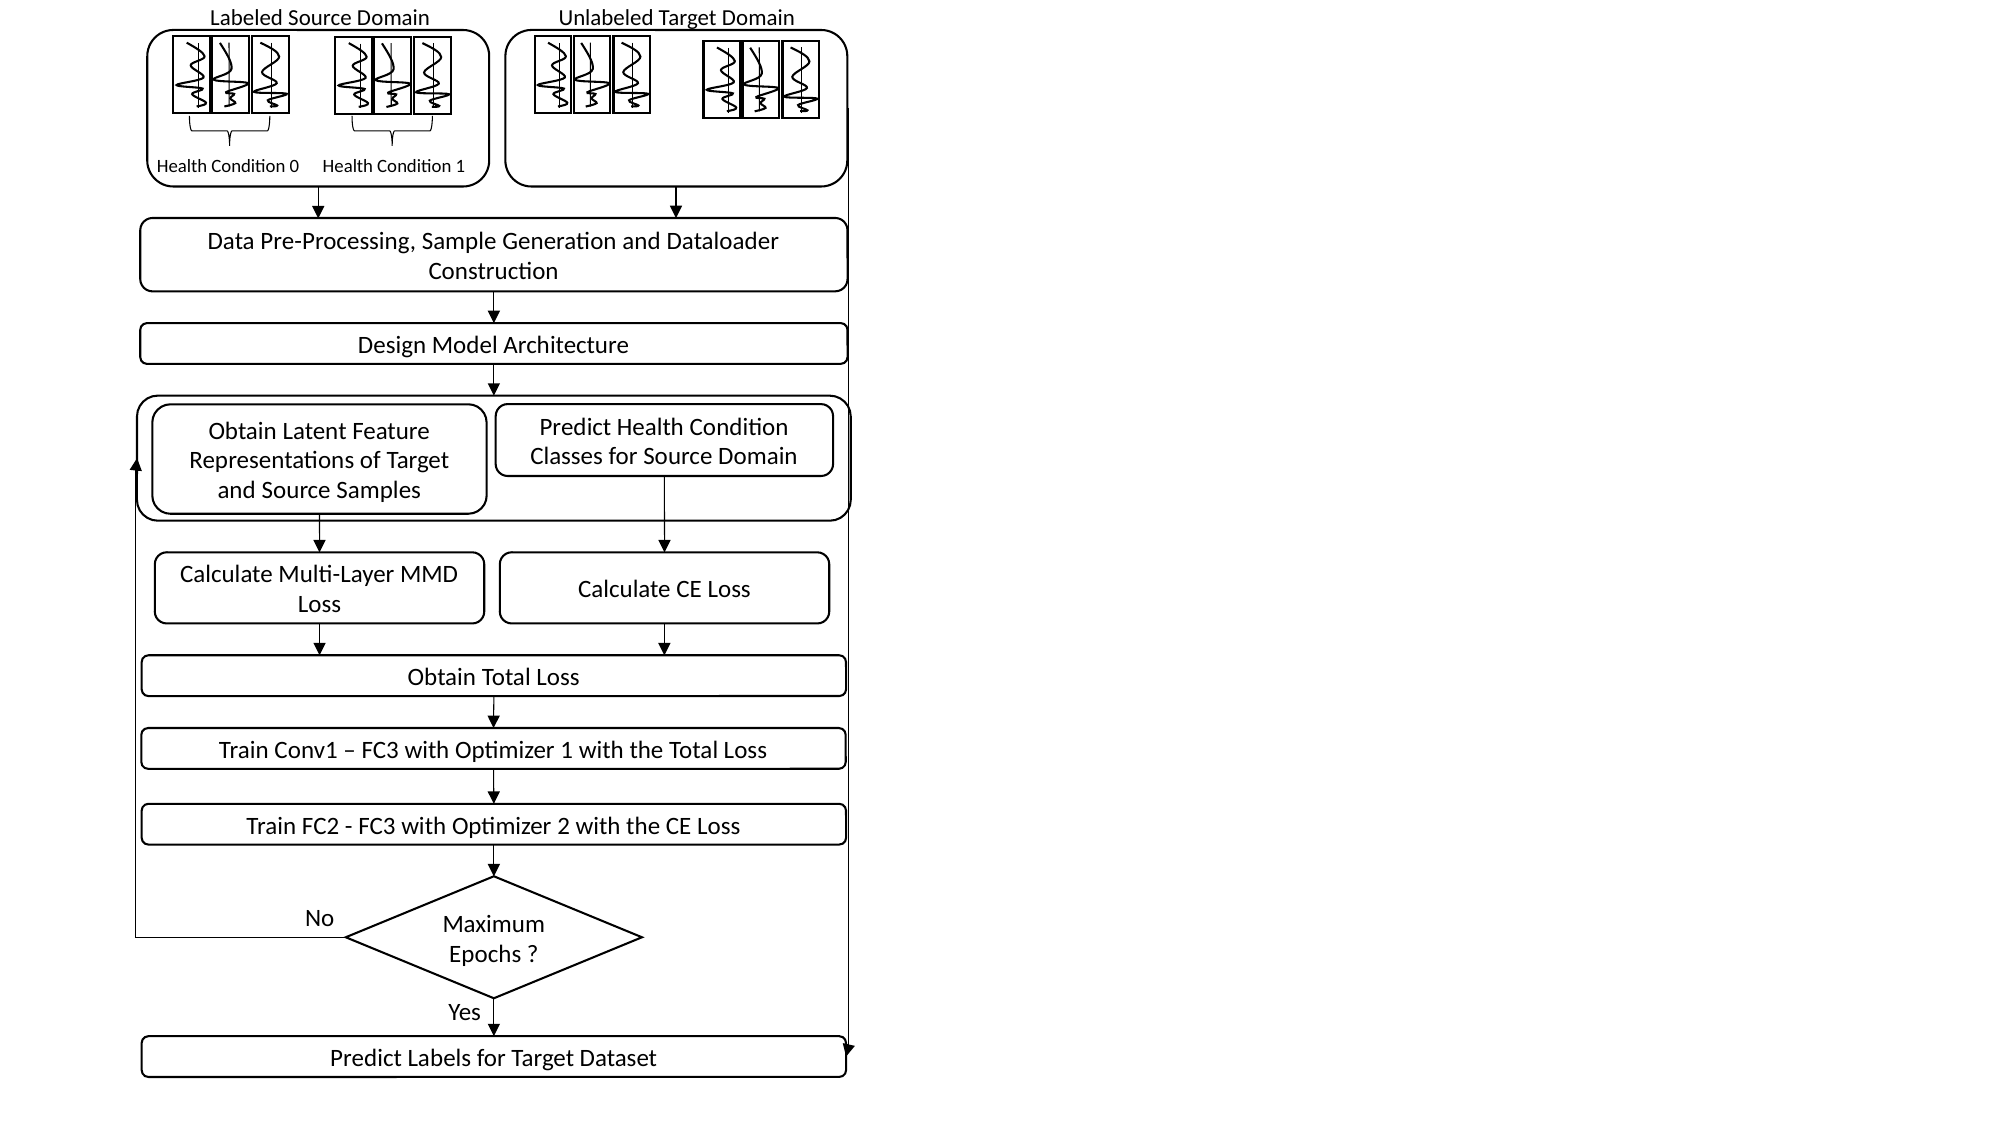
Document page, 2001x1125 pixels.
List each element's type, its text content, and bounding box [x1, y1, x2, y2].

text_box [135, 394, 846, 522]
text_box Labeled Source Domain [195, 0, 446, 38]
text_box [137, 458, 346, 938]
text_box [335, 36, 451, 114]
text_box [504, 28, 849, 188]
text_box [146, 28, 491, 188]
text_box Calculate CE Loss [498, 551, 831, 625]
text_box Unlabeled Target Domain [543, 0, 811, 38]
text_box No [290, 894, 350, 940]
text_box Obtain Latent Feature Representations of Target and Source Samples [151, 403, 488, 515]
text_box Maximum Epochs ? [349, 875, 645, 999]
text_box Predict Labels for Target Dataset [140, 1035, 848, 1079]
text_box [534, 36, 651, 114]
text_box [703, 41, 820, 119]
text_box Obtain Total Loss [346, 654, 846, 698]
text_box Predict Health Condition Classes for Source Domain [494, 403, 835, 478]
text_box Data Pre-Processing, Sample Generation and Dataloader Construction [139, 216, 846, 293]
text_box Health Condition 0 [142, 146, 158, 184]
text_box Calculate Multi-Layer MMD Loss [346, 551, 486, 625]
text_box Yes [433, 988, 497, 1033]
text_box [173, 36, 289, 114]
text_box Design Model Architecture [139, 322, 846, 365]
text_box Train Conv1 – FC3 with Optimizer 1 with the Total Loss [346, 726, 846, 770]
text_box Train FC2 - FC3 with Optimizer 2 with the CE Loss [346, 802, 846, 846]
